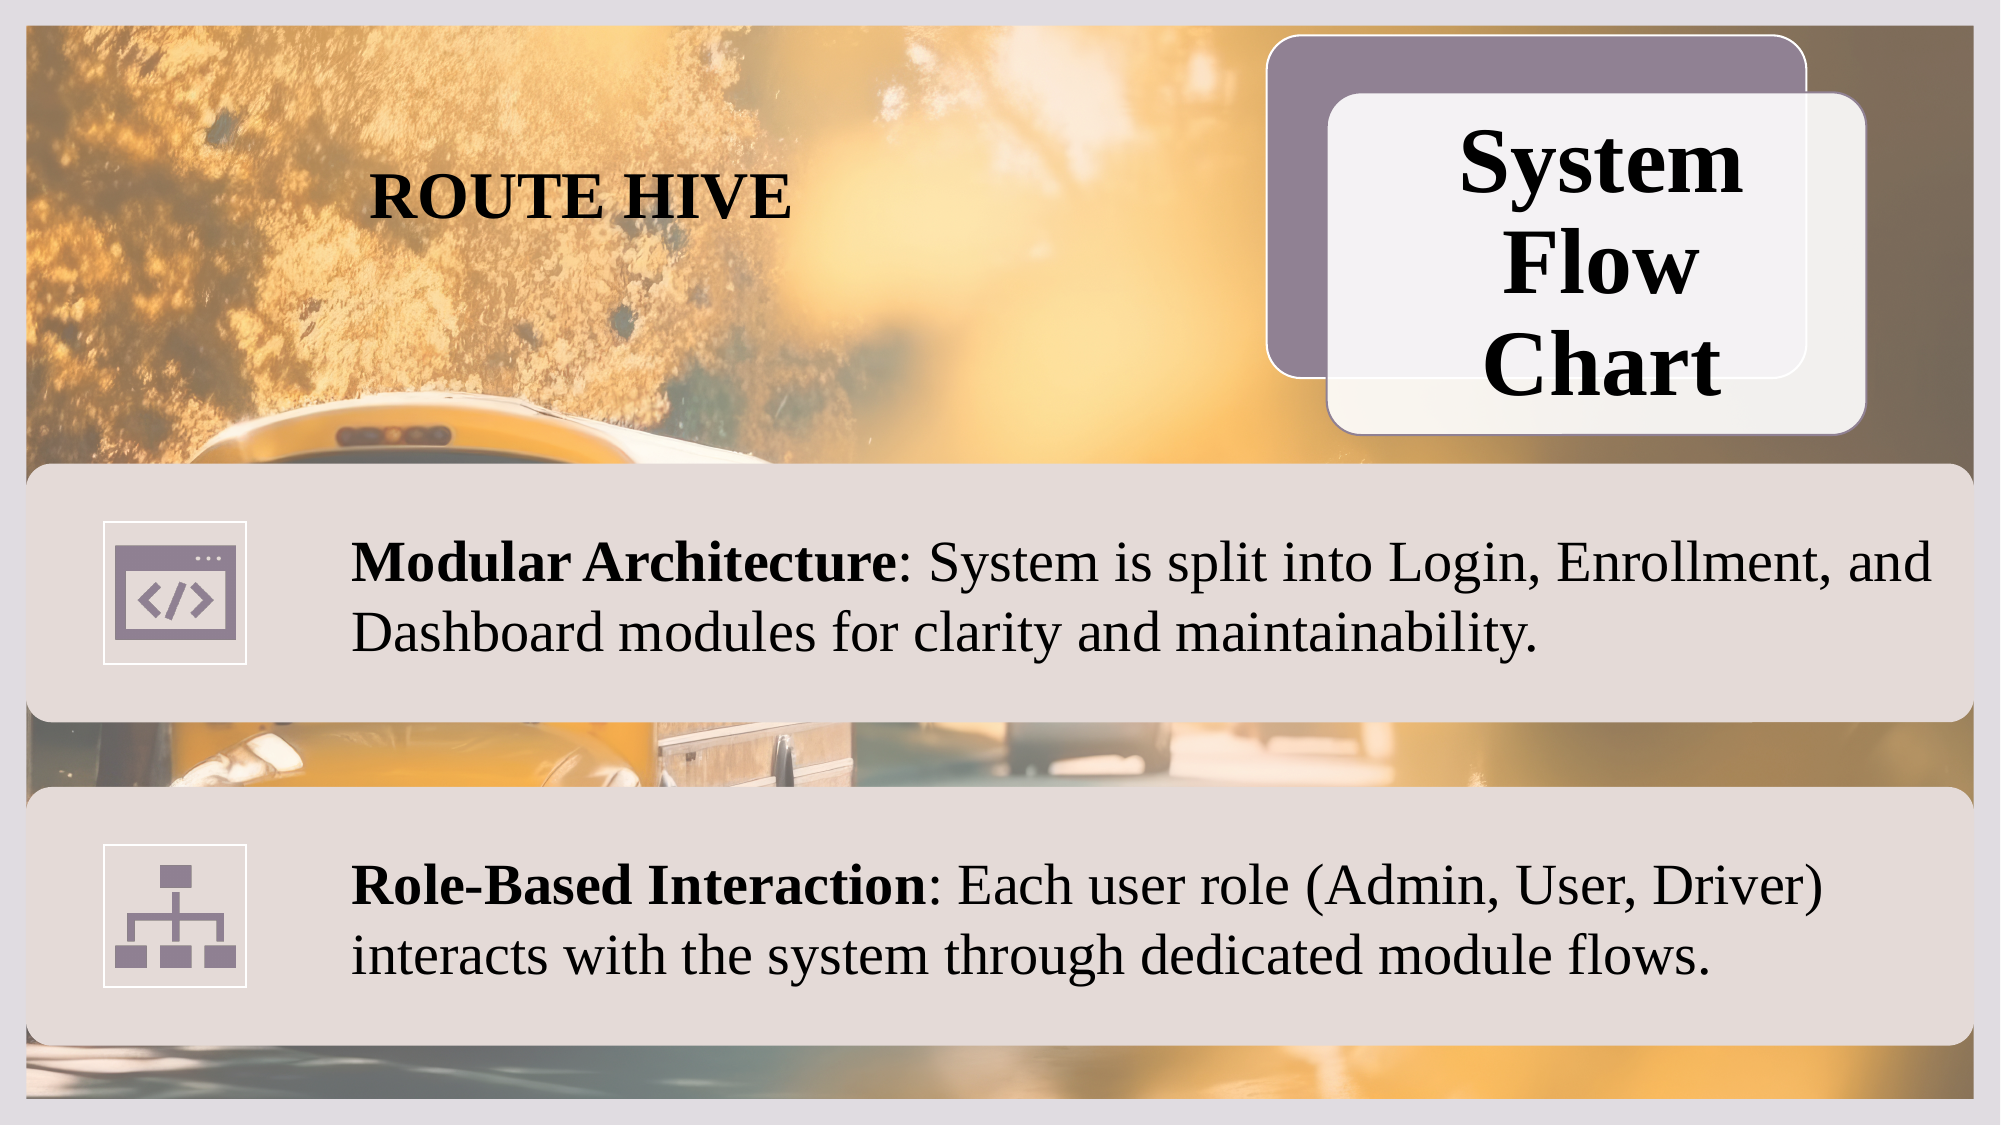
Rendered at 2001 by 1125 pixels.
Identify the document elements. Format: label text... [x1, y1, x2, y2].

title ROUTE HIVE [101, 108, 1062, 320]
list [25, 323, 1975, 1125]
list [1266, 0, 1867, 436]
